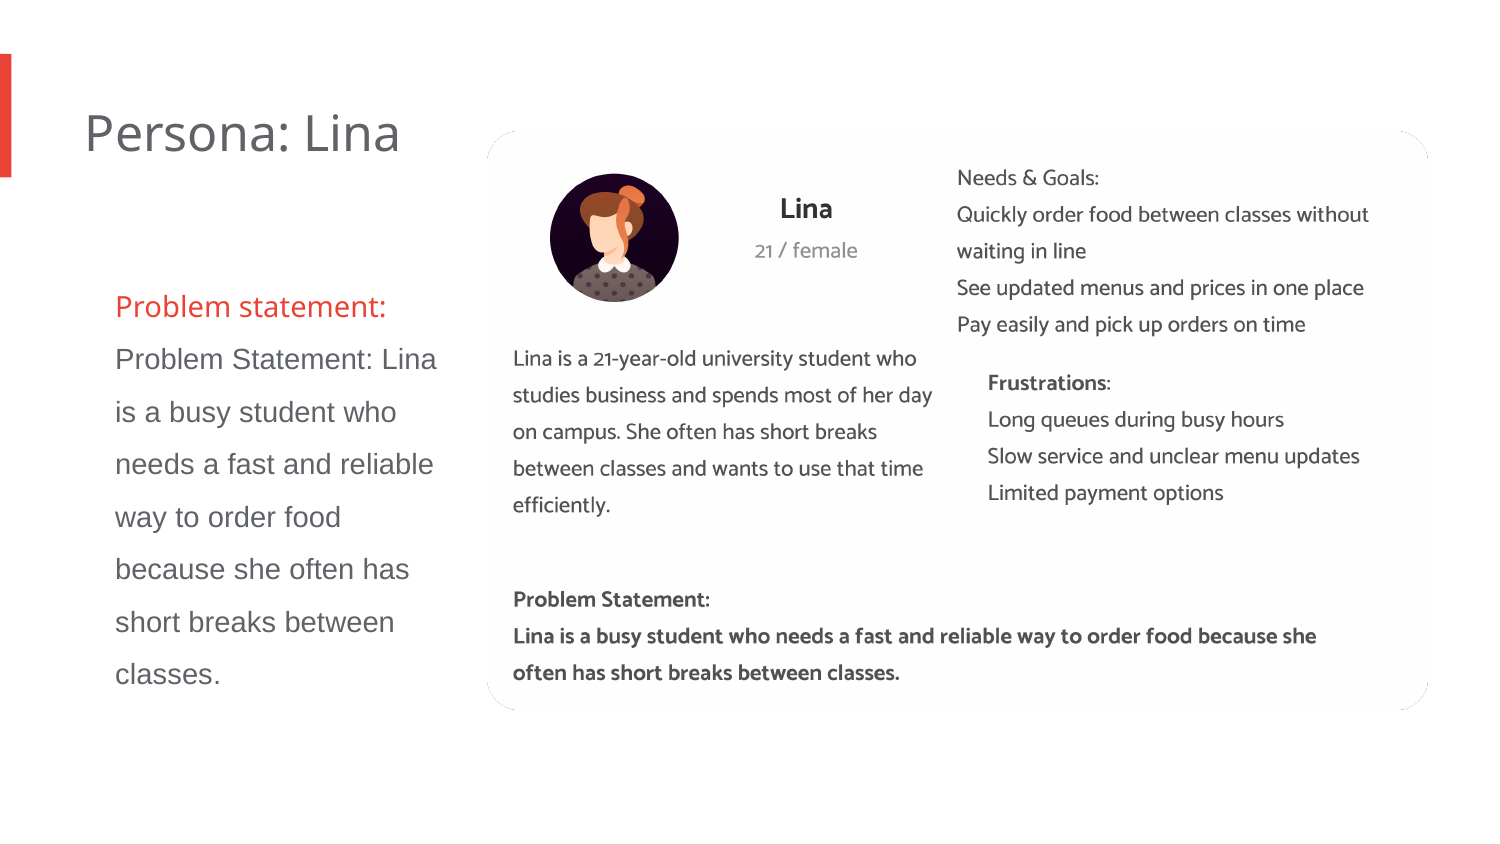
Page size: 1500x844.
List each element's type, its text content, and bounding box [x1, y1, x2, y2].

picture [487, 131, 1429, 710]
text_box Persona: Lina [84, 85, 1087, 176]
text_box Problem statement: Problem Statement: Lina is a busy student who needs a fast and reliable way to order food because she often has short breaks between classes. [115, 255, 474, 706]
